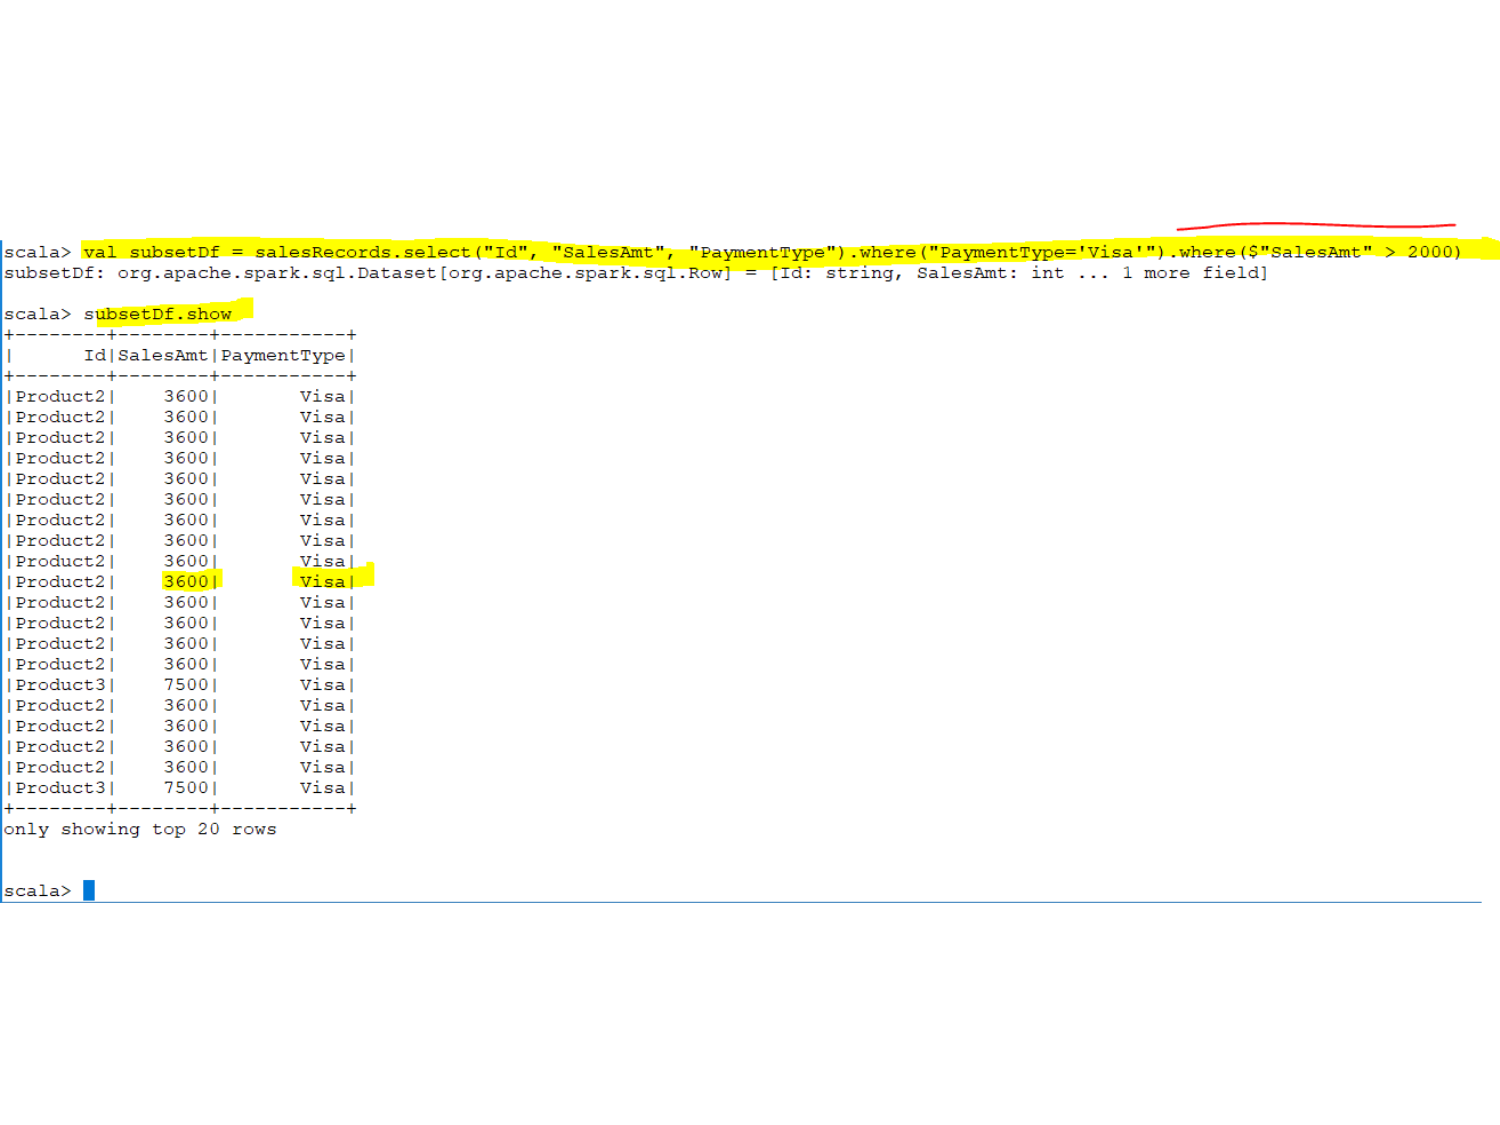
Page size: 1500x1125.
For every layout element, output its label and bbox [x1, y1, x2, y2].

picture [0, 222, 1500, 903]
